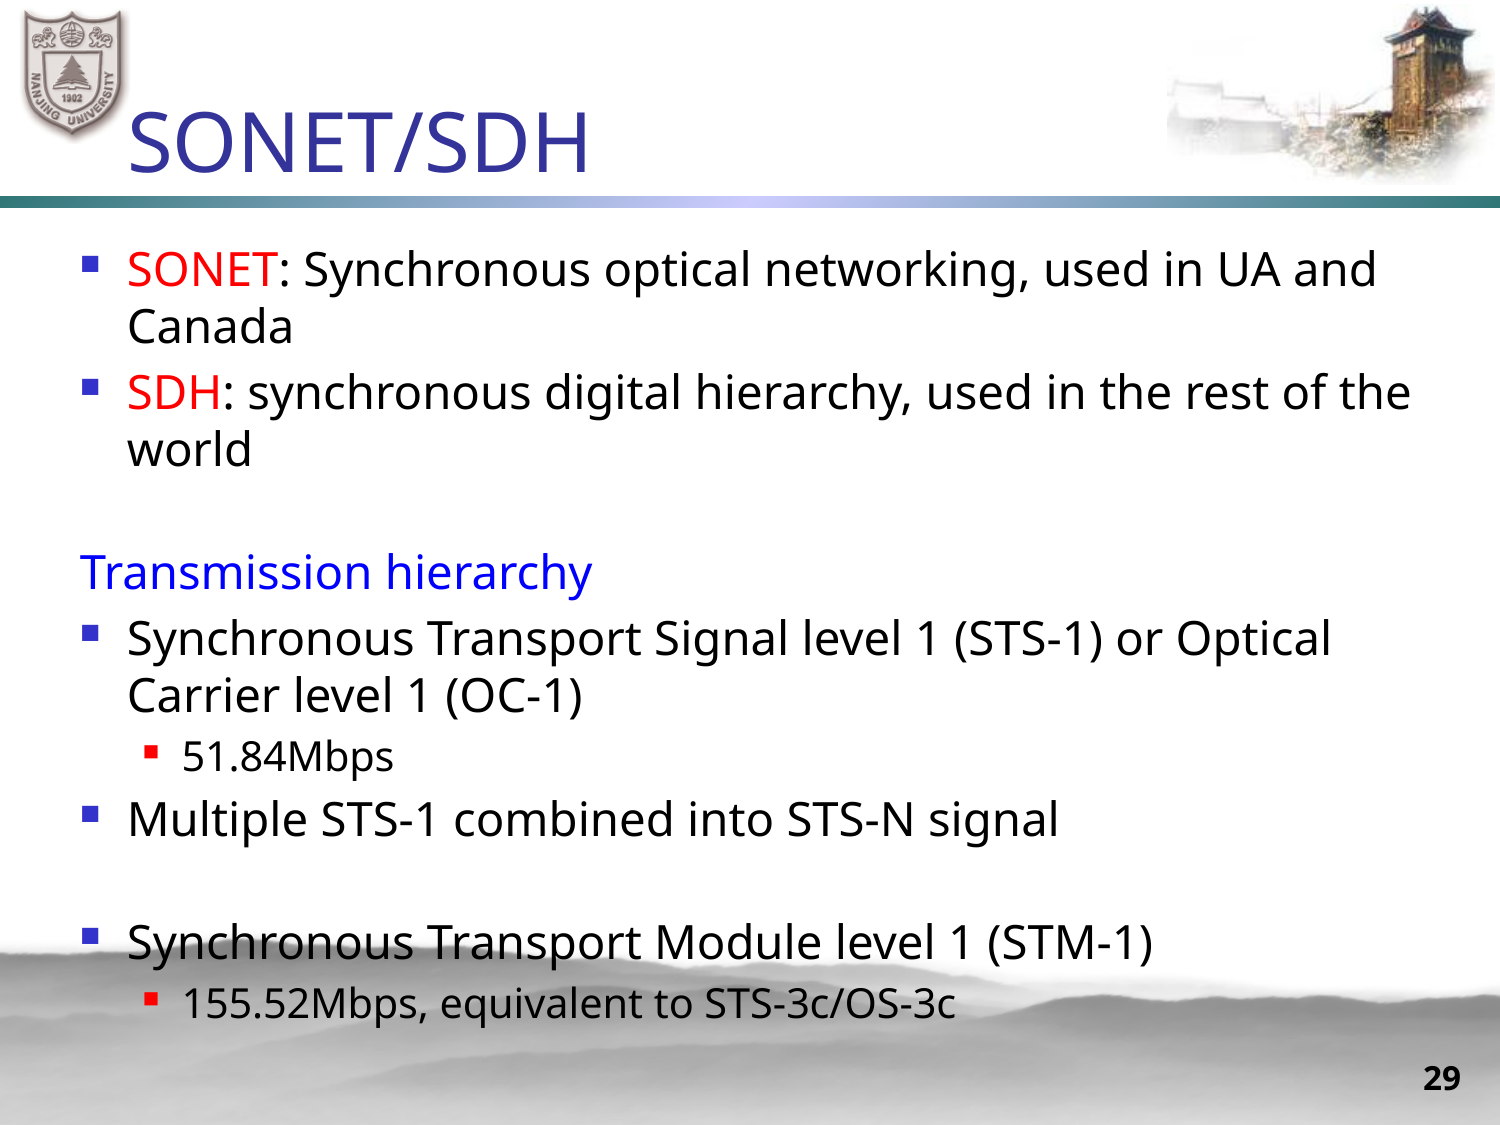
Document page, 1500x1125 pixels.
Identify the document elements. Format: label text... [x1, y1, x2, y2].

picture [1167, 4, 1495, 54]
picture [0, 0, 144, 144]
slide_number 29 [1163, 1034, 1477, 1111]
picture [0, 928, 1500, 1125]
list SONET: Synchronous optical networking, used in UA and Canada SDH: synchronous digital hierarchy, used in the rest of the world Transmission hierarchy Synchronous Transport Signal level 1 (STS-1) or Optical Carrier level 1 (OC-1) 51.84Mbps Multiple STS-1 combined into STS-N signal Synchronous Transport Module level 1 (STM-1) 155.52Mbps, equivalent to STS-3c/OS-3c [64, 231, 1471, 1036]
title SONET/SDH [111, 54, 1500, 197]
